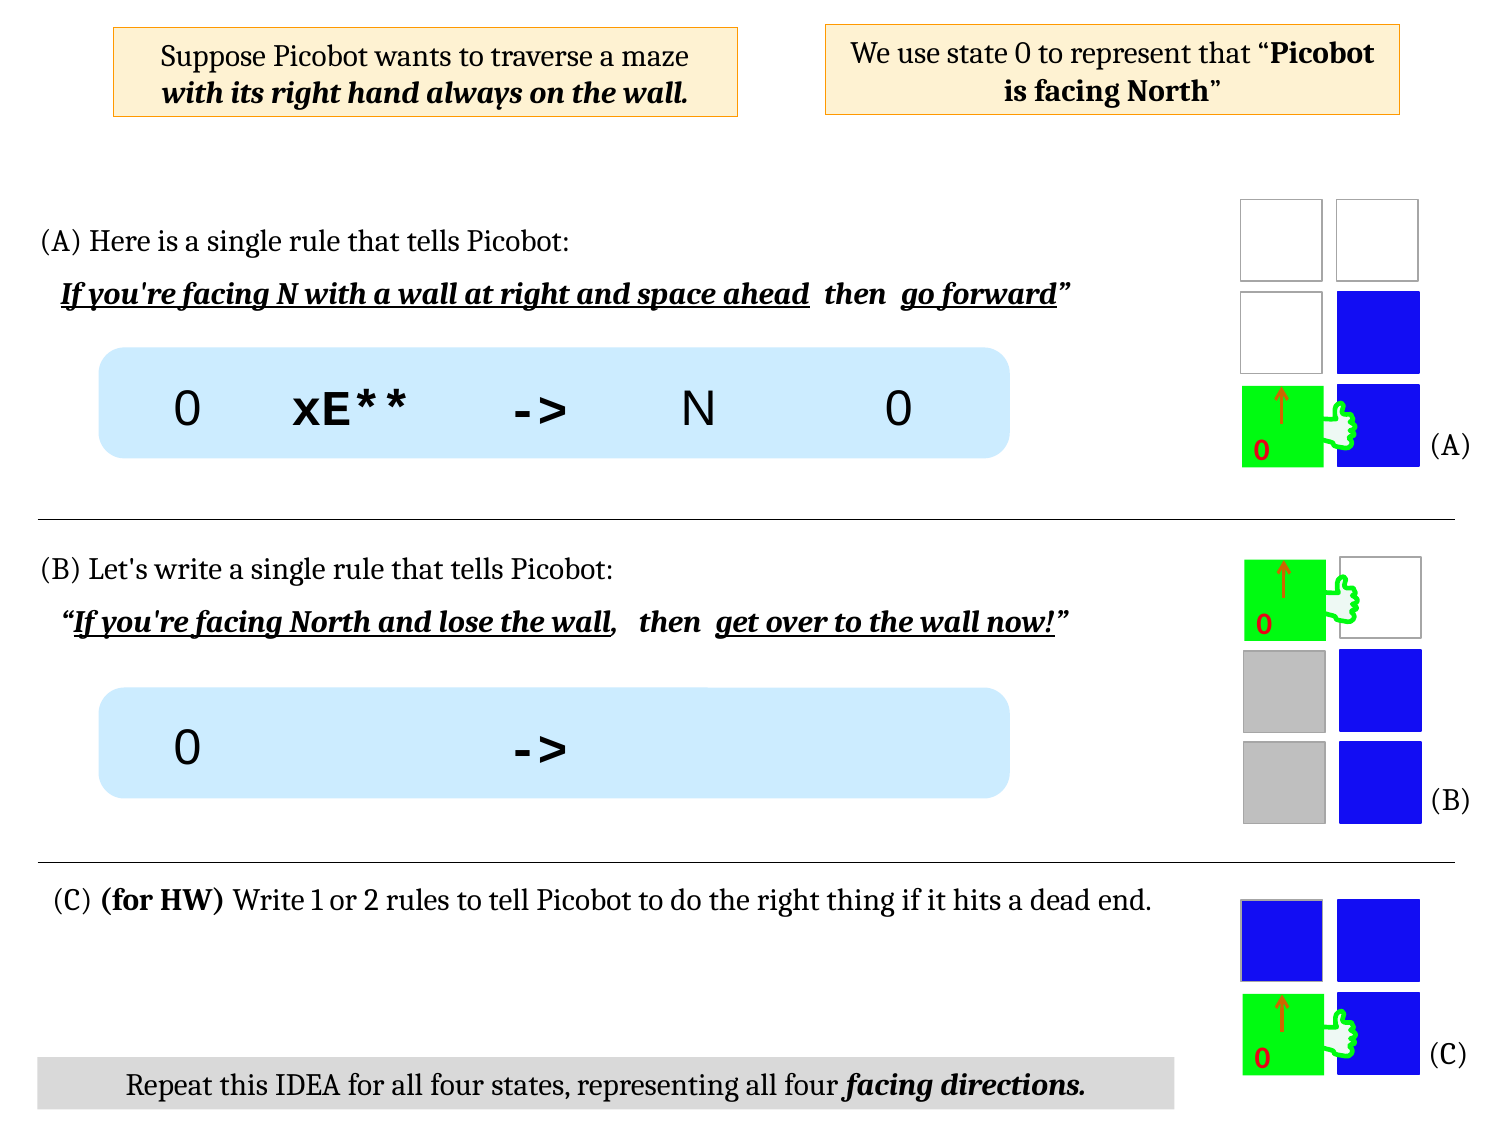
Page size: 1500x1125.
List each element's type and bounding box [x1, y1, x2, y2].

text_box [37, 871, 1239, 924]
text_box [98, 347, 1012, 459]
text_box [1339, 649, 1422, 732]
text_box [1239, 384, 1495, 474]
text_box [37, 1057, 1175, 1110]
text_box [1240, 199, 1323, 282]
text_box [1243, 650, 1325, 733]
text_box [98, 687, 1010, 799]
text_box [1241, 899, 1323, 982]
text_box [24, 540, 1138, 647]
text_box [1241, 556, 1422, 648]
text_box [1339, 741, 1494, 824]
text_box [825, 24, 1400, 115]
text_box [113, 27, 738, 117]
text_box [1239, 992, 1491, 1083]
text_box [1337, 291, 1419, 374]
text_box [1337, 899, 1420, 982]
text_box [24, 212, 1157, 318]
text_box [1243, 741, 1325, 824]
text_box [1336, 199, 1418, 282]
text_box [1240, 291, 1323, 374]
